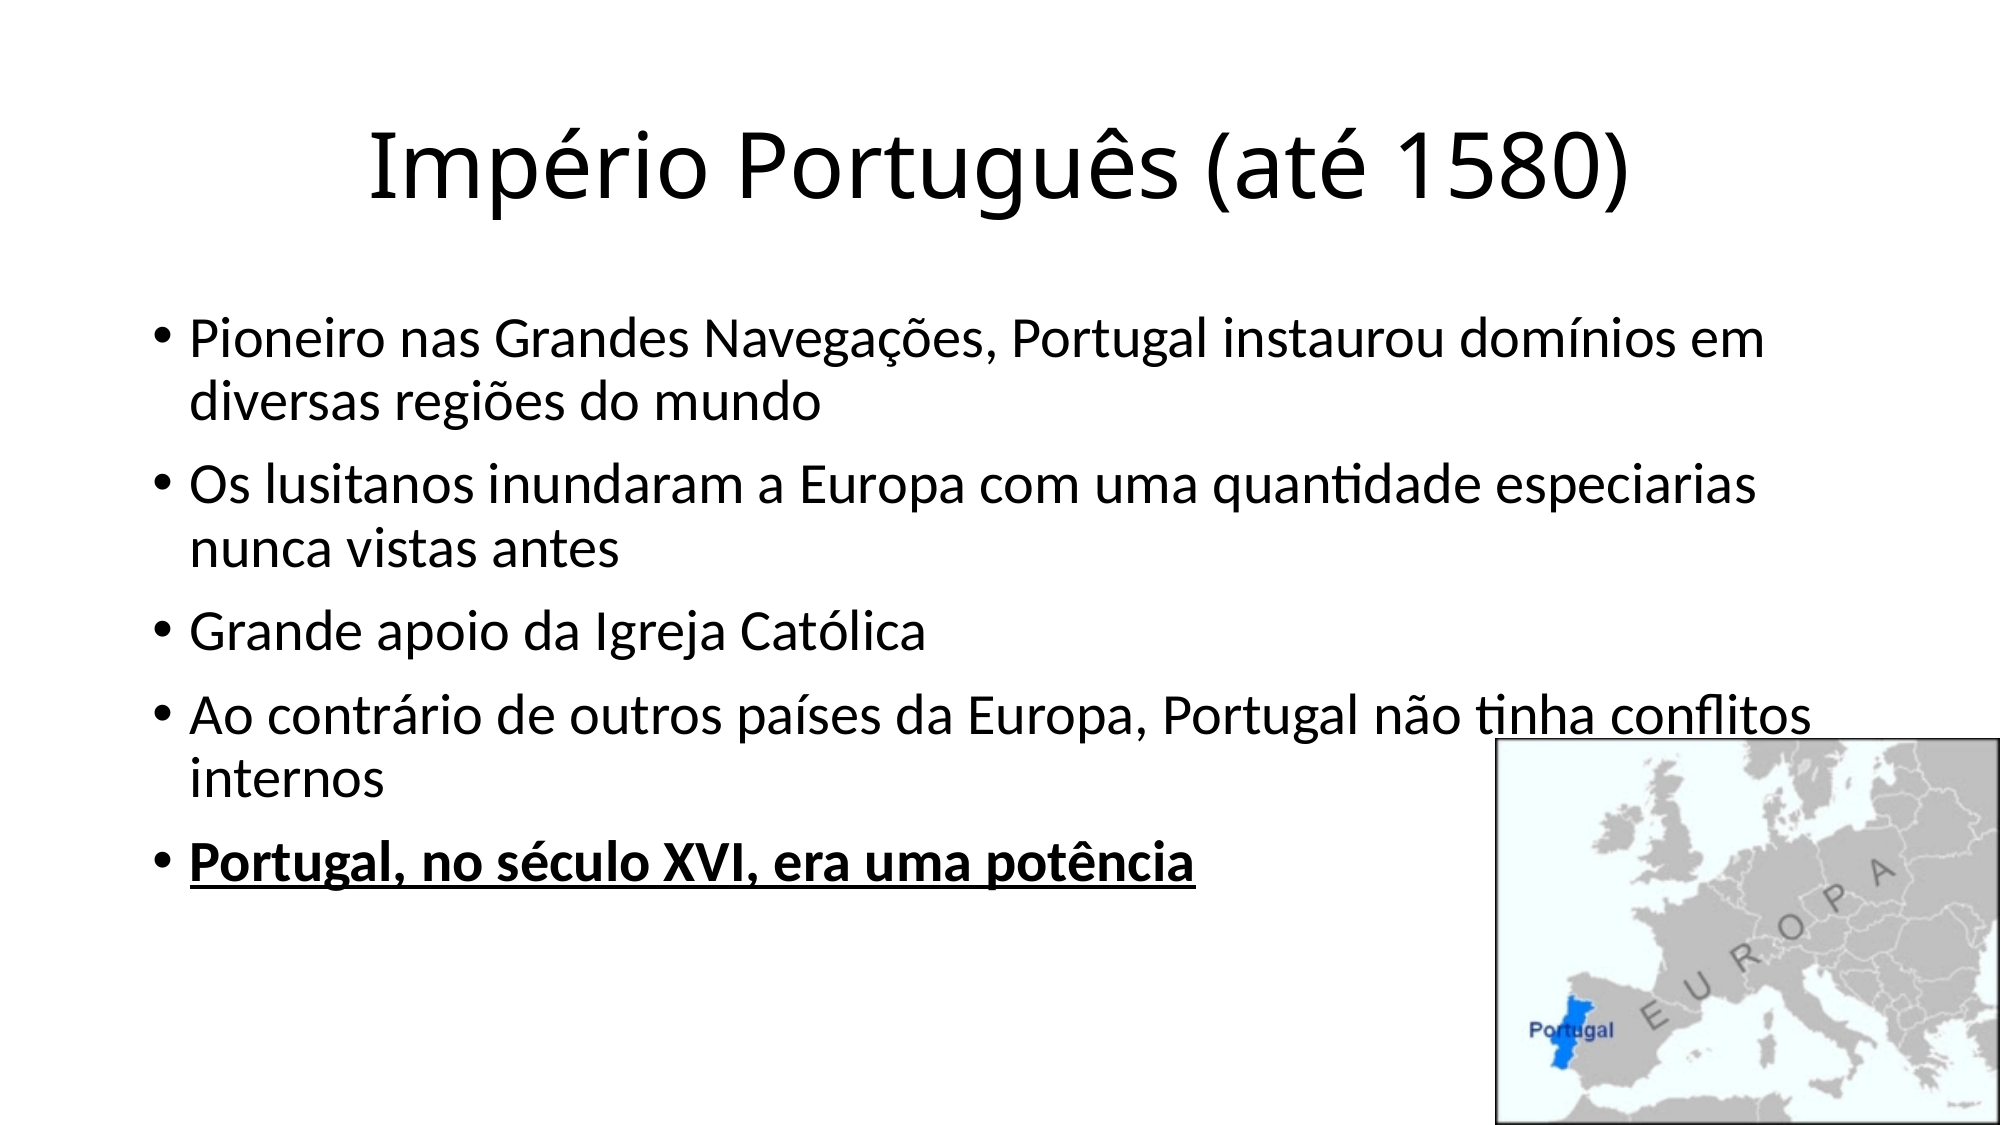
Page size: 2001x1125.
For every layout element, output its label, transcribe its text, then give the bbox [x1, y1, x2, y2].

picture [1495, 738, 2000, 1125]
title Império Português (até 1580) [137, 59, 1863, 278]
list Pioneiro nas Grandes Navegações, Portugal instaurou domínios em diversas regiões do mundo Os lusitanos inundaram a Europa com uma quantidade especiarias nunca vistas antes Grande apoio da Igreja Católica Ao contrário de outros países da Europa, Portugal não tinha conflitos internos Portugal, no século XVI, era uma potência [137, 299, 1863, 1014]
